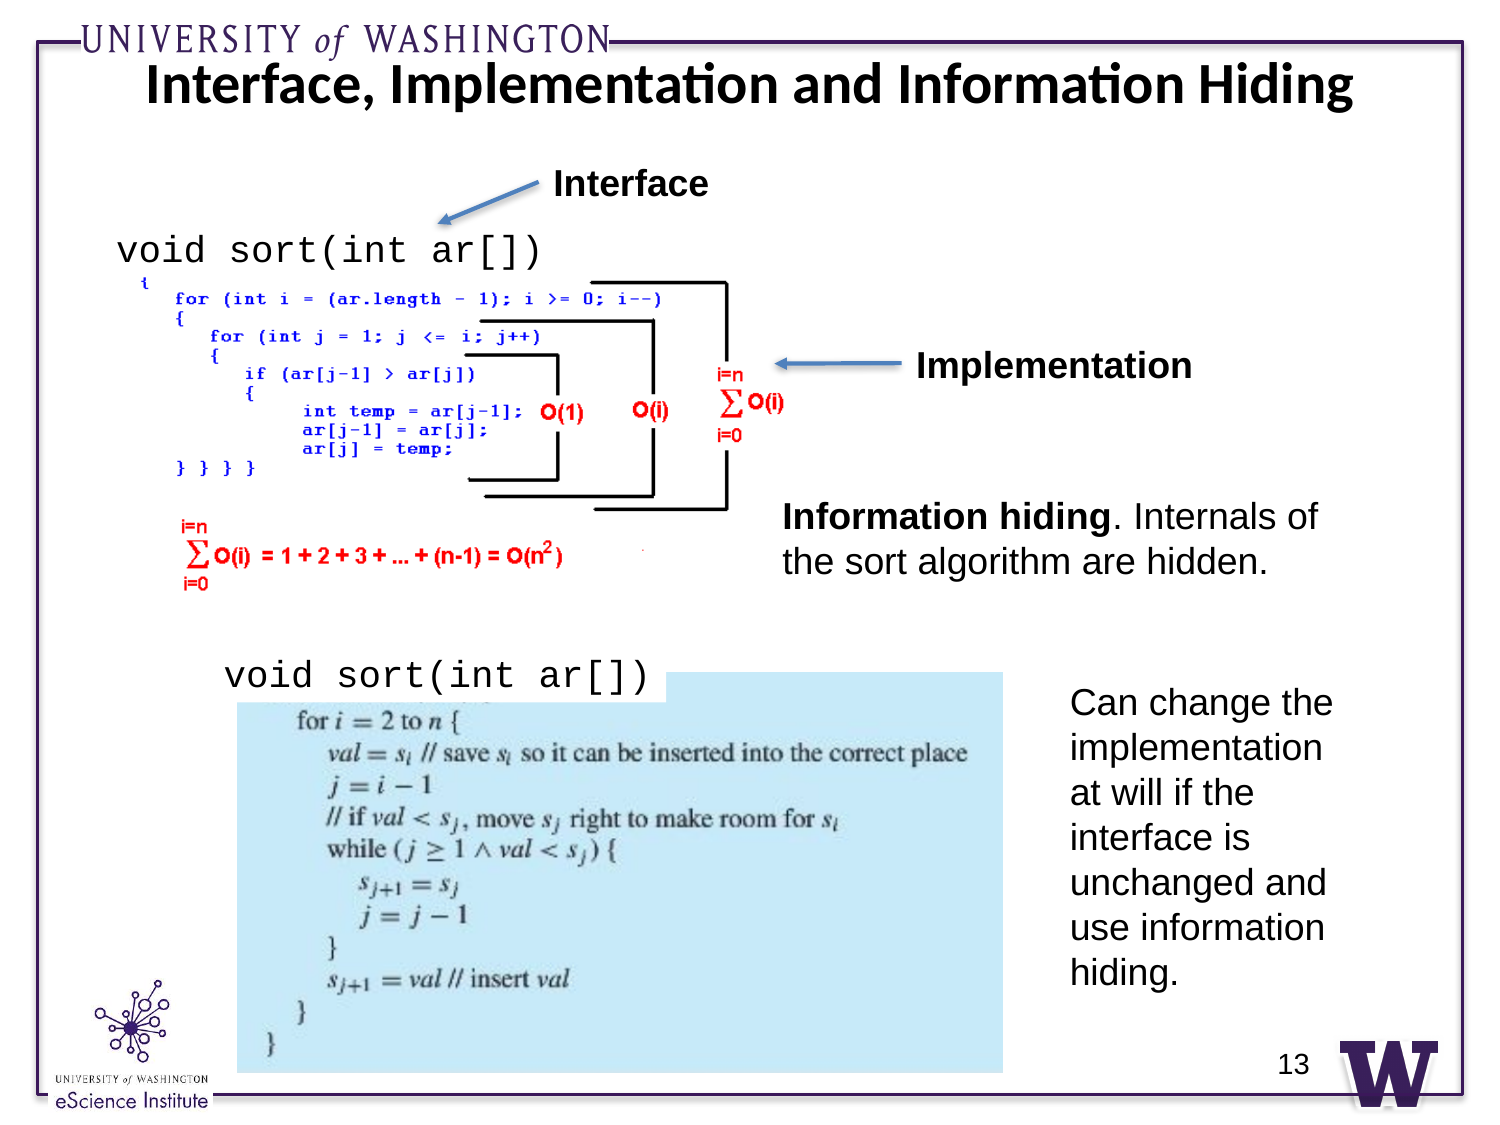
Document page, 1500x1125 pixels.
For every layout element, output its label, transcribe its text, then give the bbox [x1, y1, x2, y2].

text_box Interface [538, 151, 725, 212]
picture [1350, 1041, 1438, 1093]
text_box Implementation [901, 333, 1209, 393]
text_box void sort(int ar[]) [208, 642, 667, 703]
picture [237, 672, 1003, 1074]
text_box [437, 181, 538, 225]
title Interface, Implementation and Information Hiding [75, 37, 1425, 175]
slide_number 13 [1262, 1037, 1350, 1098]
picture [81, 24, 609, 37]
picture [48, 978, 213, 1113]
picture [124, 247, 795, 601]
text_box Information hiding. Internals of the sort algorithm are hidden. [799, 484, 1343, 590]
text_box Can change the implementation at will if the interface is unchanged and use information hiding. [1055, 670, 1366, 1001]
text_box void sort(int ar[]) [101, 217, 559, 278]
picture [1340, 1096, 1438, 1107]
